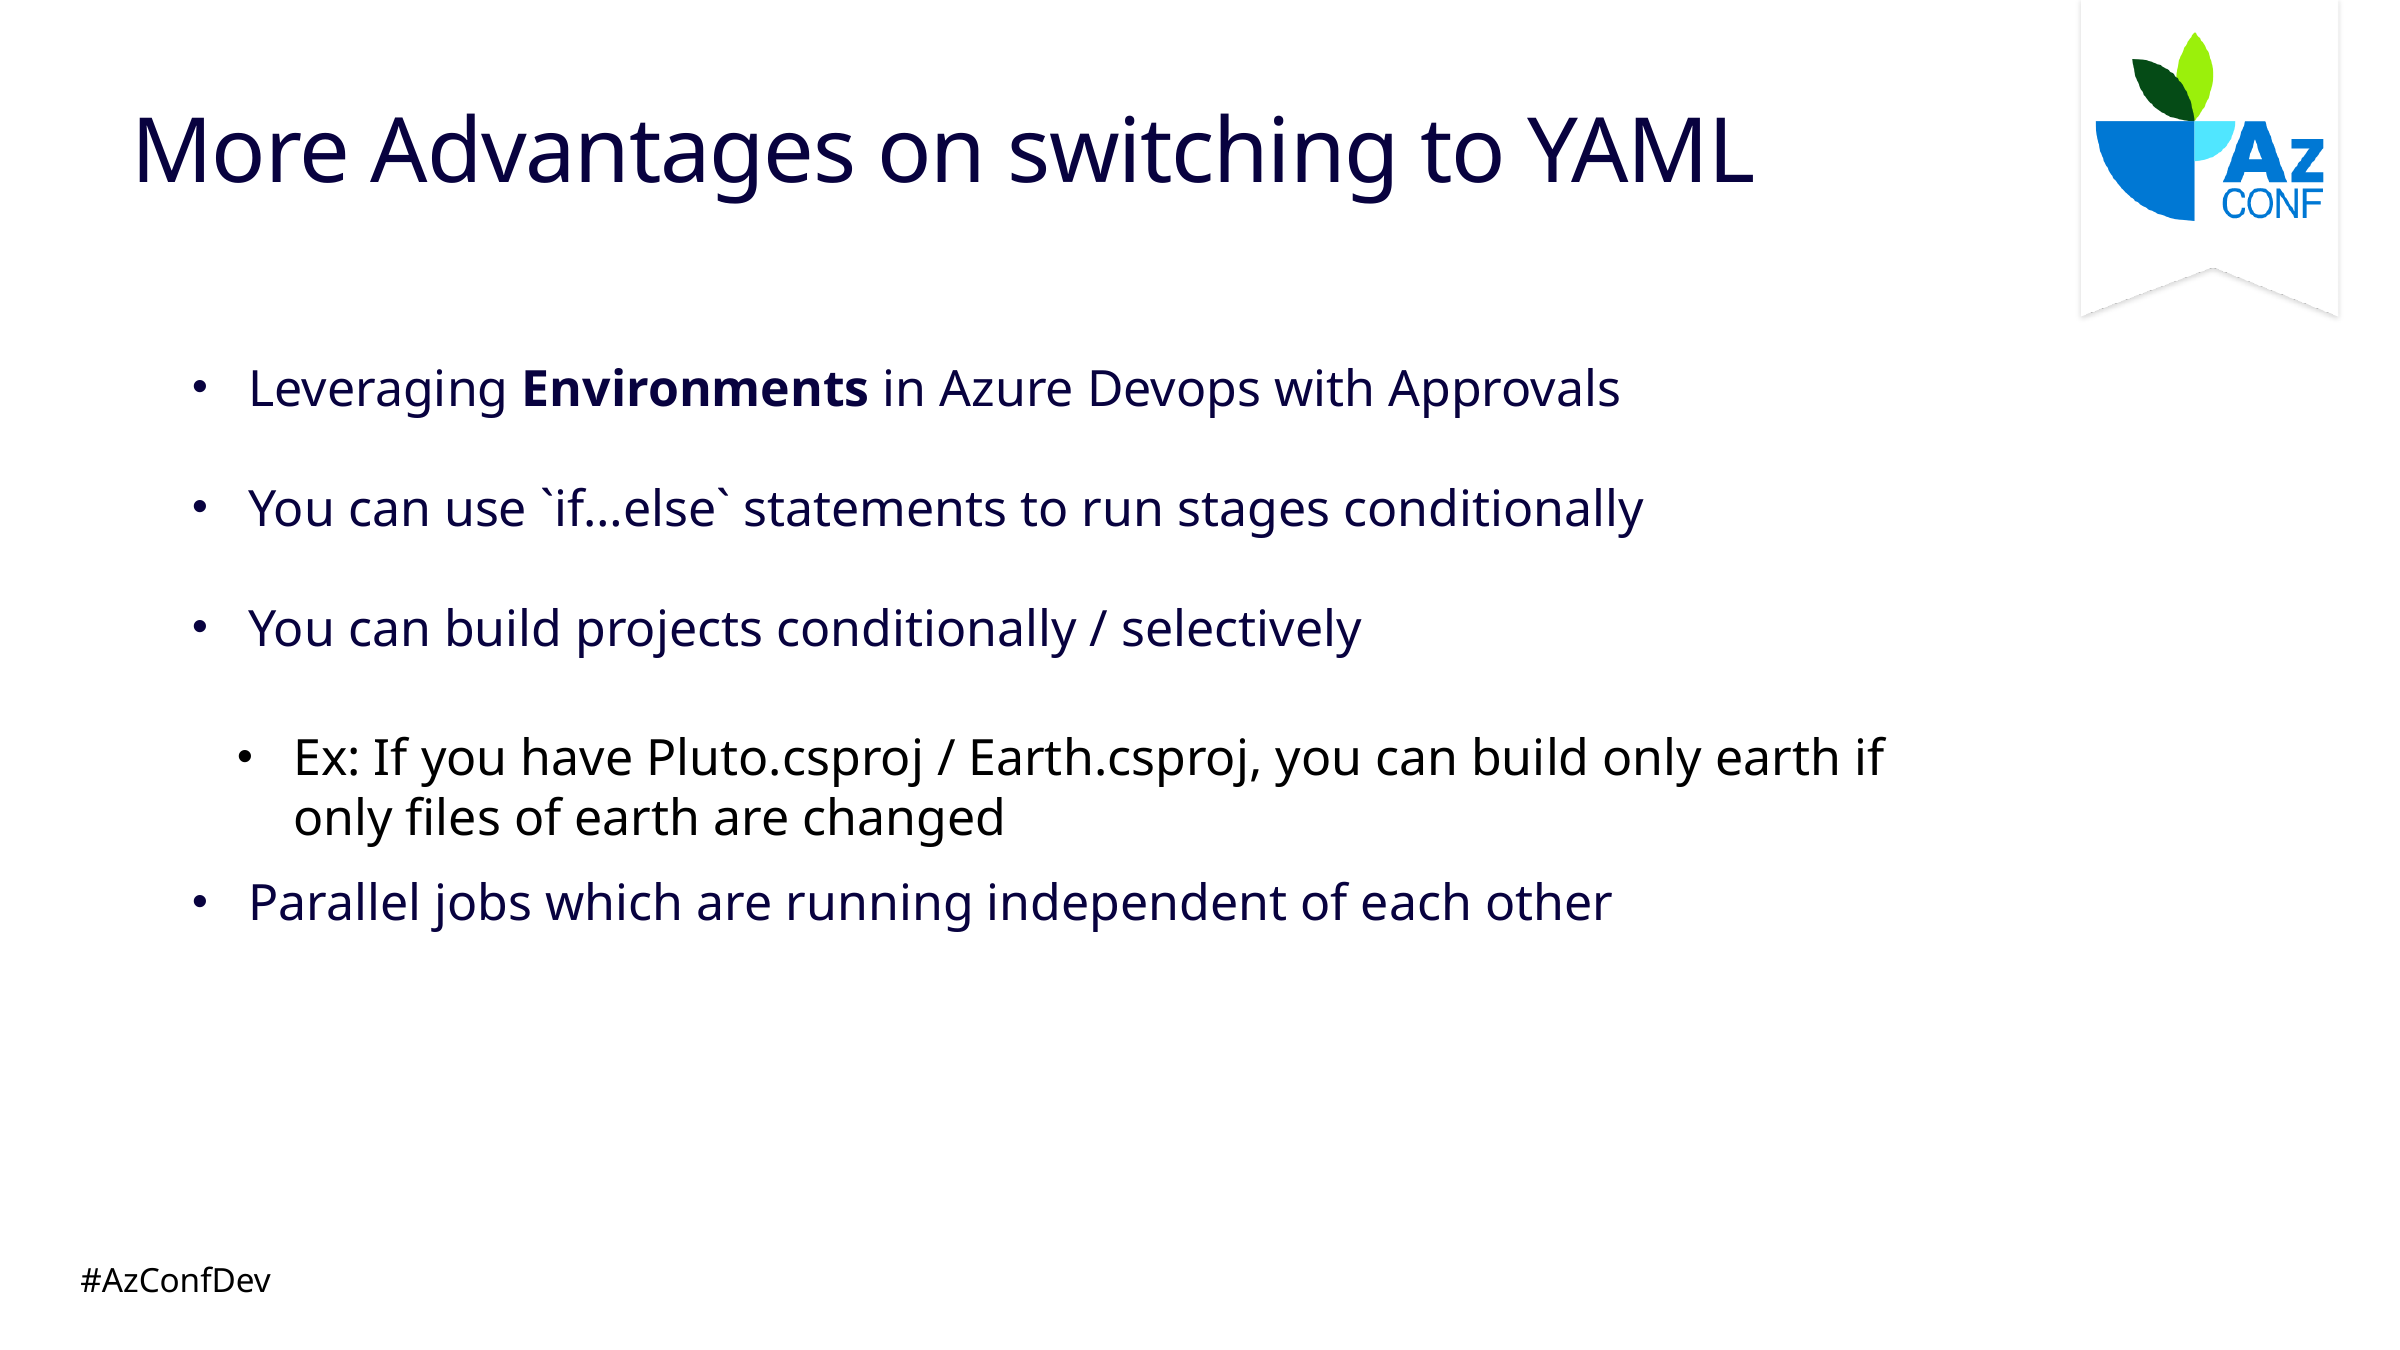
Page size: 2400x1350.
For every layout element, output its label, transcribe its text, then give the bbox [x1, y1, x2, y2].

title More Advantages on switching to YAML [131, 78, 1864, 203]
list Leveraging Environments in Azure Devops with Approvals You can use `if…else` statements to run stages conditionally You can build projects conditionally / selectively Ex: If you have Pluto.csproj / Earth.csproj, you can build only earth if only files of earth are changed Parallel jobs which are running independent of each other [192, 356, 1993, 988]
picture [2073, 0, 2346, 326]
